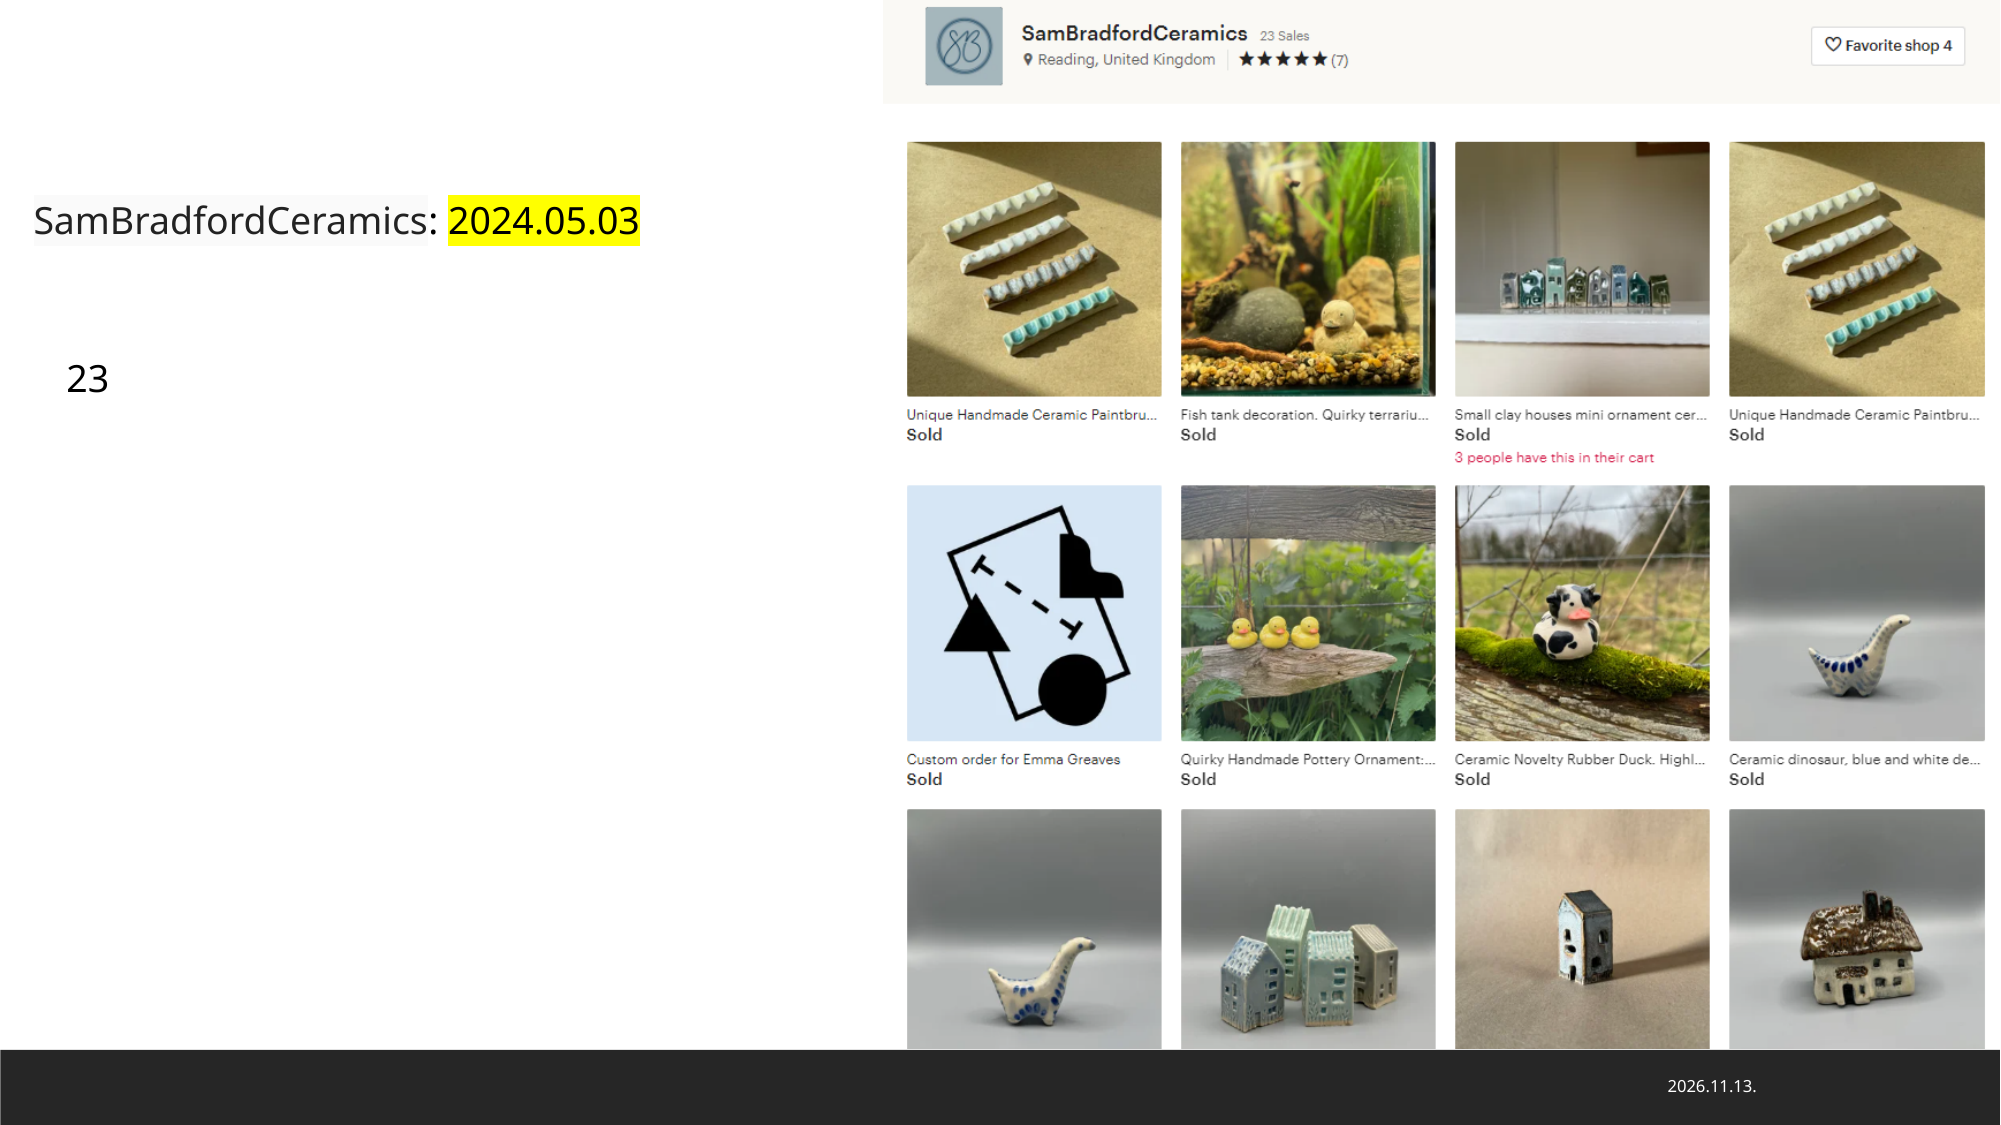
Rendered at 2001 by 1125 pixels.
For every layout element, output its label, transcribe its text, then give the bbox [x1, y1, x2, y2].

picture [883, 0, 2000, 1049]
text_box 23 [51, 348, 125, 408]
text_box SamBradfordCeramics: 2024.05.03 [18, 189, 655, 250]
slide_number 2024. 05. 03. [1348, 1058, 1773, 1118]
